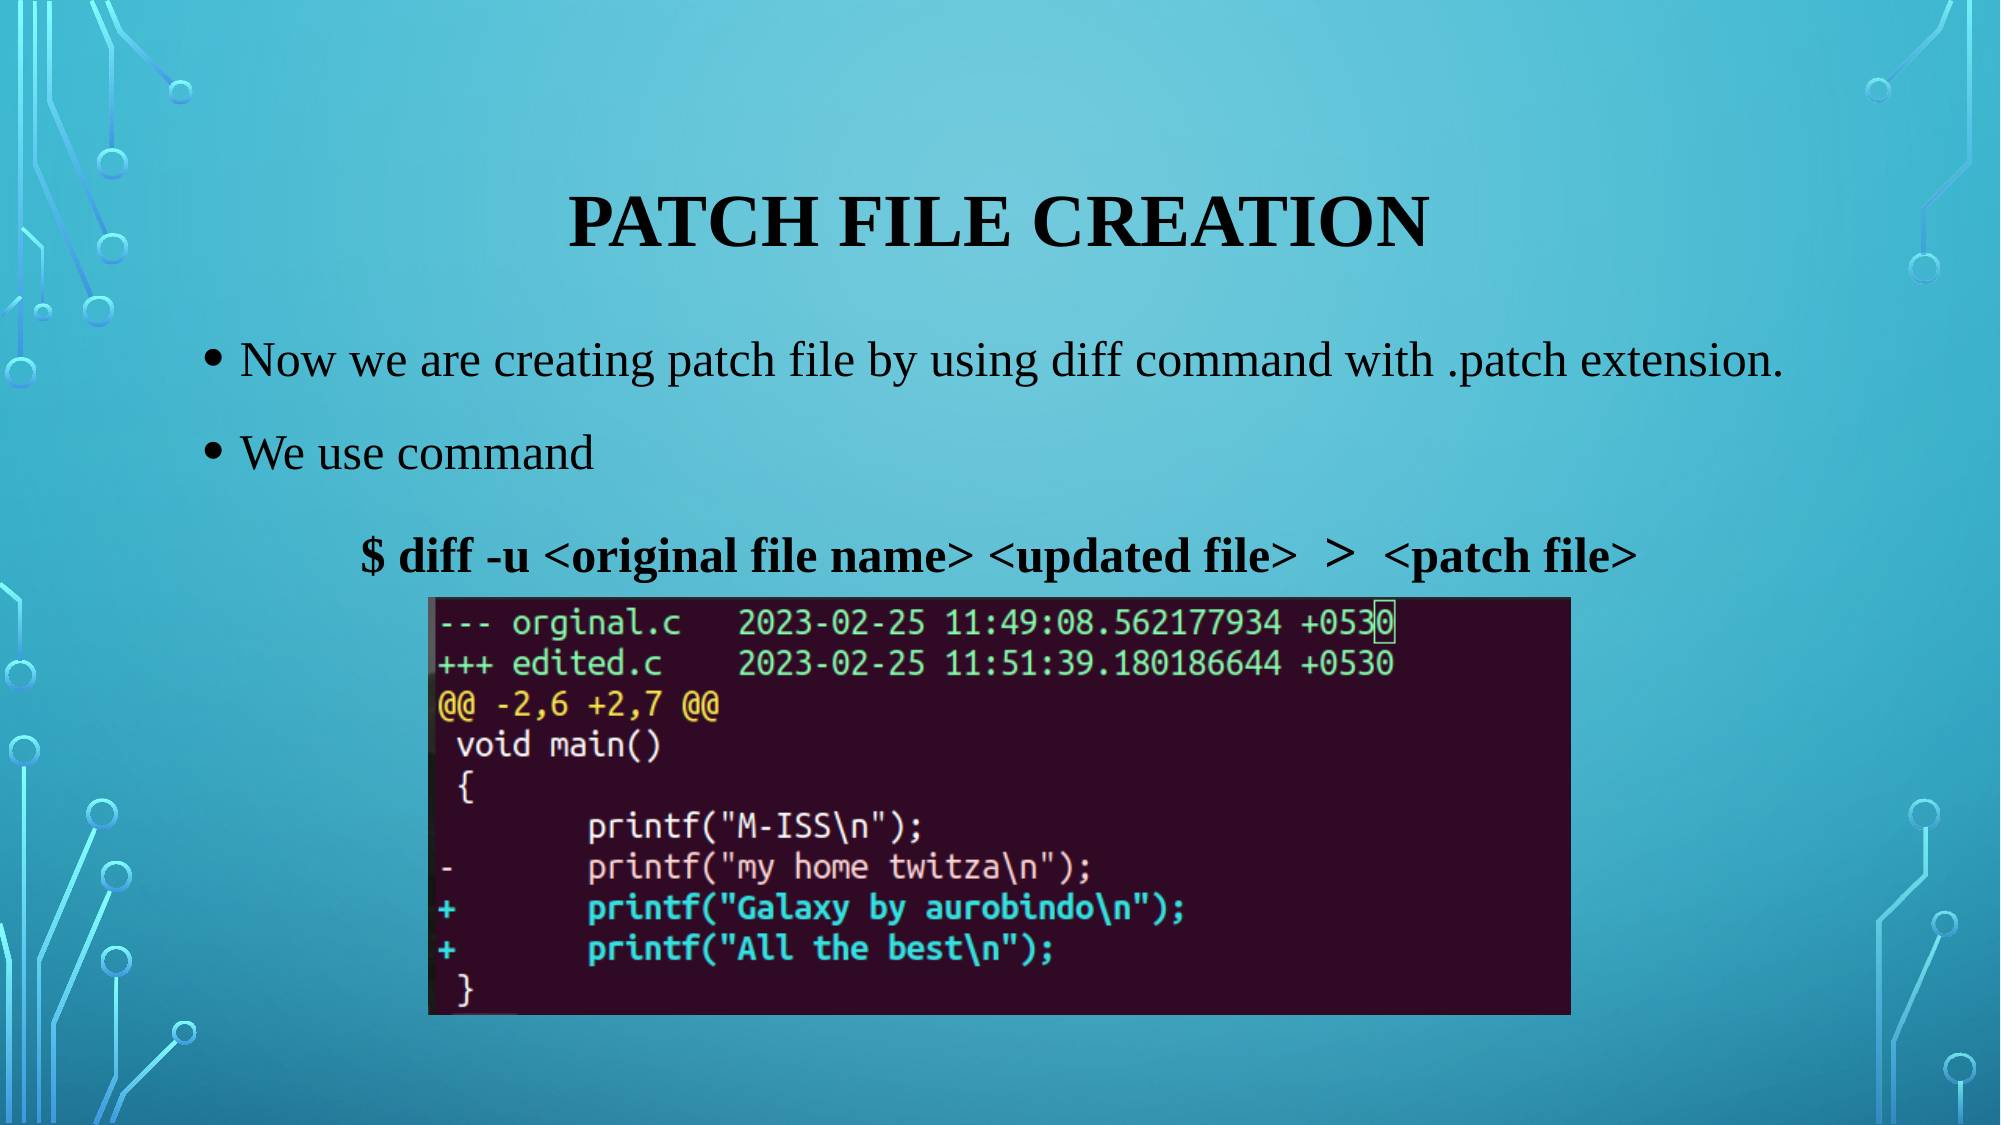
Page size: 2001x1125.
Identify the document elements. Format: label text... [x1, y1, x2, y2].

title Patch file creation [187, 101, 1813, 307]
picture [428, 597, 1572, 1016]
list Now we are creating patch file by using diff command with .patch extension. We use command $ diff -u <original file name> <updated file> > <patch file> [187, 307, 1813, 889]
